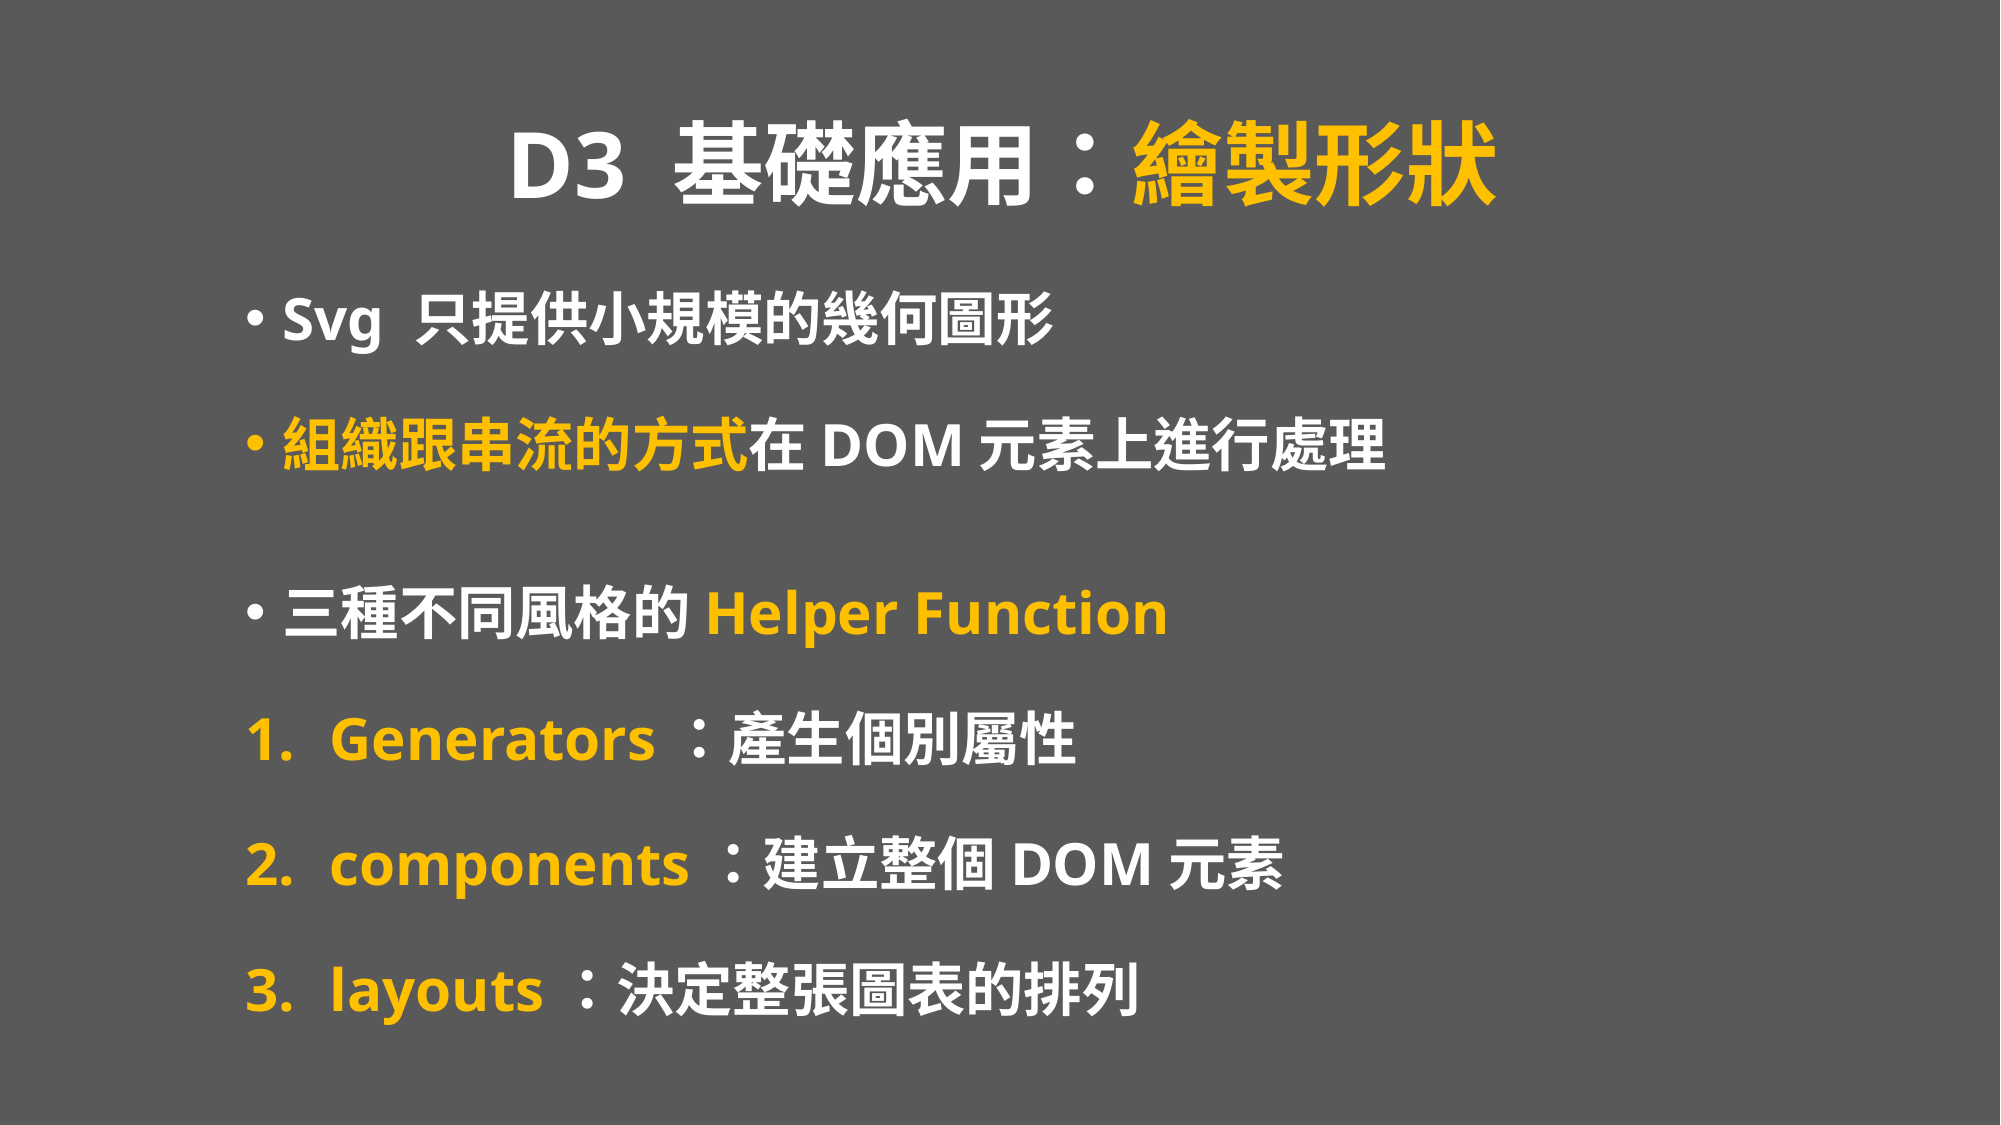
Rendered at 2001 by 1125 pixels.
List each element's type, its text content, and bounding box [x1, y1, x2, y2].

list Svg 只提供小規模的幾何圖形 組織跟串流的方式在DOM元素上進行處理 三種不同風格的Helper Function Generators：產生個別屬性 components：建立整個DOM元素 layouts：決定整張圖表的排列 [230, 239, 1425, 1060]
title D3 基礎應用：繪製形狀 [110, 59, 1895, 278]
